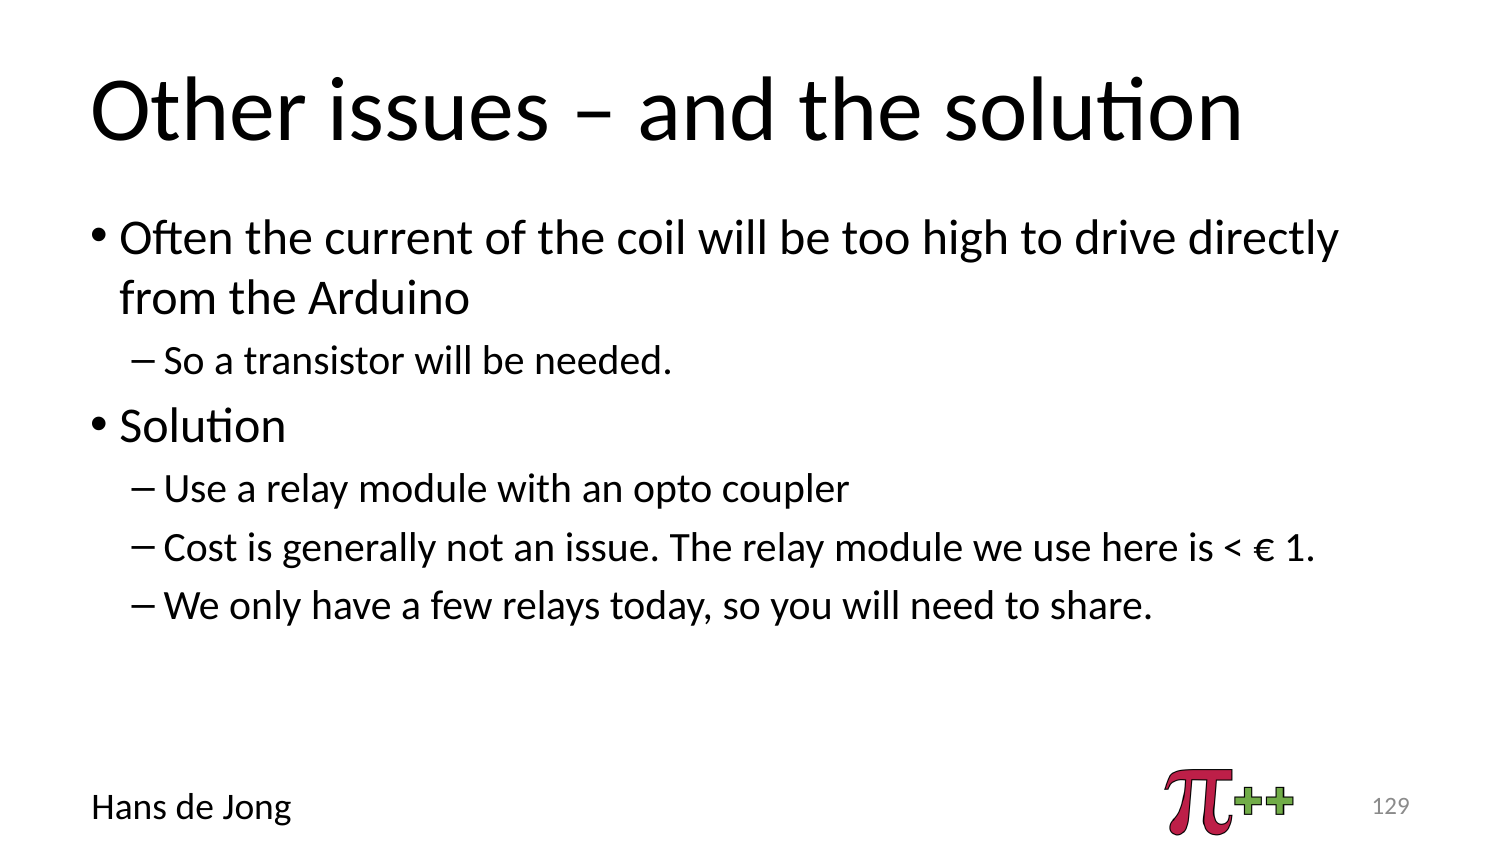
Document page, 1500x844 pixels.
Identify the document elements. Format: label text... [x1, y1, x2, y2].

slide_number 129 [1340, 782, 1425, 827]
list Often the current of the coil will be too high to drive directly from the Arduino So a transistor will be needed. Solution Use a relay module with an opto coupler Cost is generally not an issue. The relay module we use here is < € 1. We only have a few relays today, so you will need to share. [75, 196, 1425, 754]
picture [1163, 768, 1294, 836]
title Other issues – and the solution [75, 33, 1425, 175]
